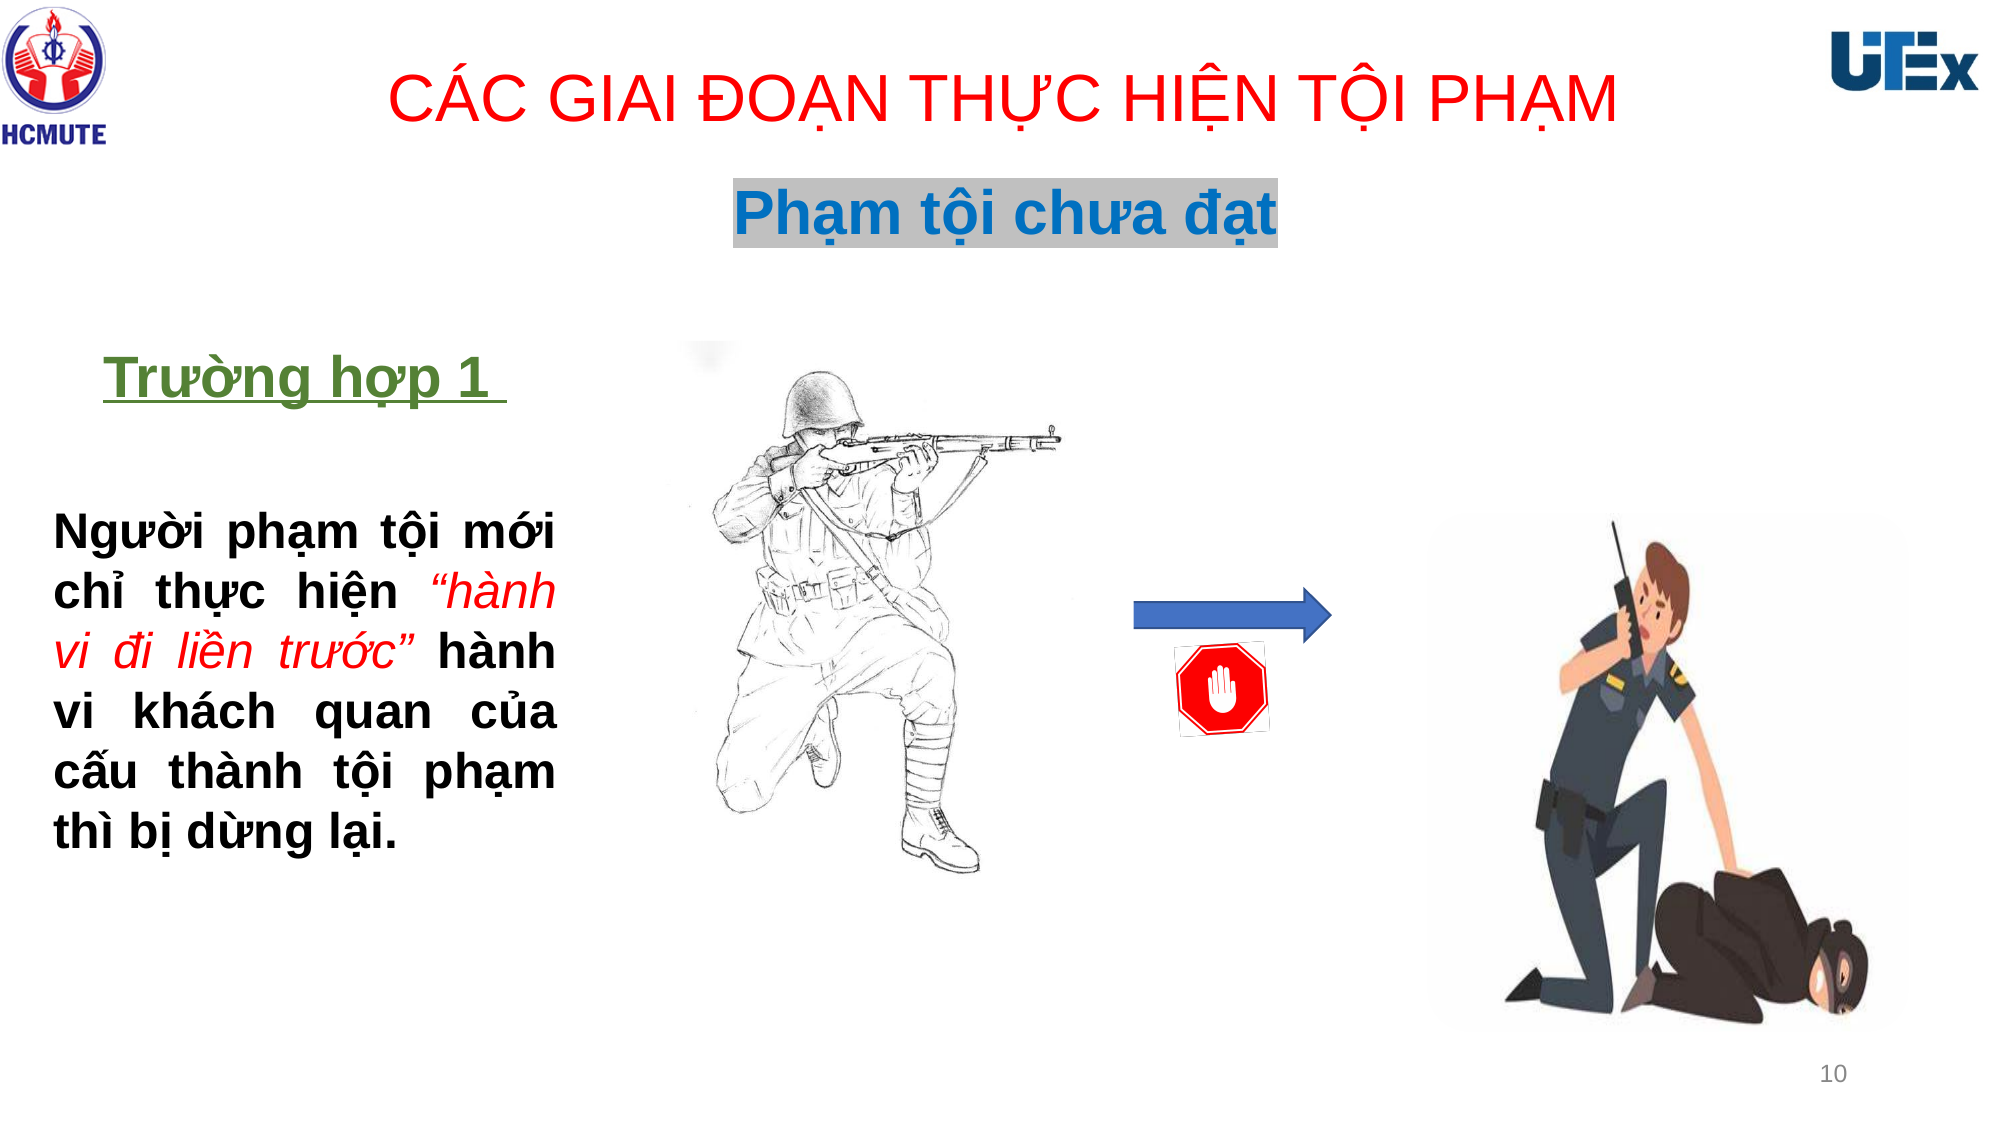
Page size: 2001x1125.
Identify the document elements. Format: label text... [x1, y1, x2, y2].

text_box CÁC GIAI ĐOẠN THỰC HIỆN TỘI PHẠM [116, 47, 2000, 143]
picture [1175, 642, 1270, 737]
picture [1427, 512, 1909, 1032]
picture [632, 340, 1134, 882]
picture [0, 0, 113, 148]
text_box [1138, 589, 1331, 642]
picture [1825, 29, 1992, 99]
slide_number ‹#› [1412, 1042, 1863, 1103]
text_box Trường hợp 1 Người phạm tội mới chỉ thực hiện “hành vi đi liền trước” hành vi khách quan của cấu thành tội phạm thì bị dừng lại. [38, 331, 573, 867]
text_box Phạm tội chưa đạt [9, 165, 2000, 255]
